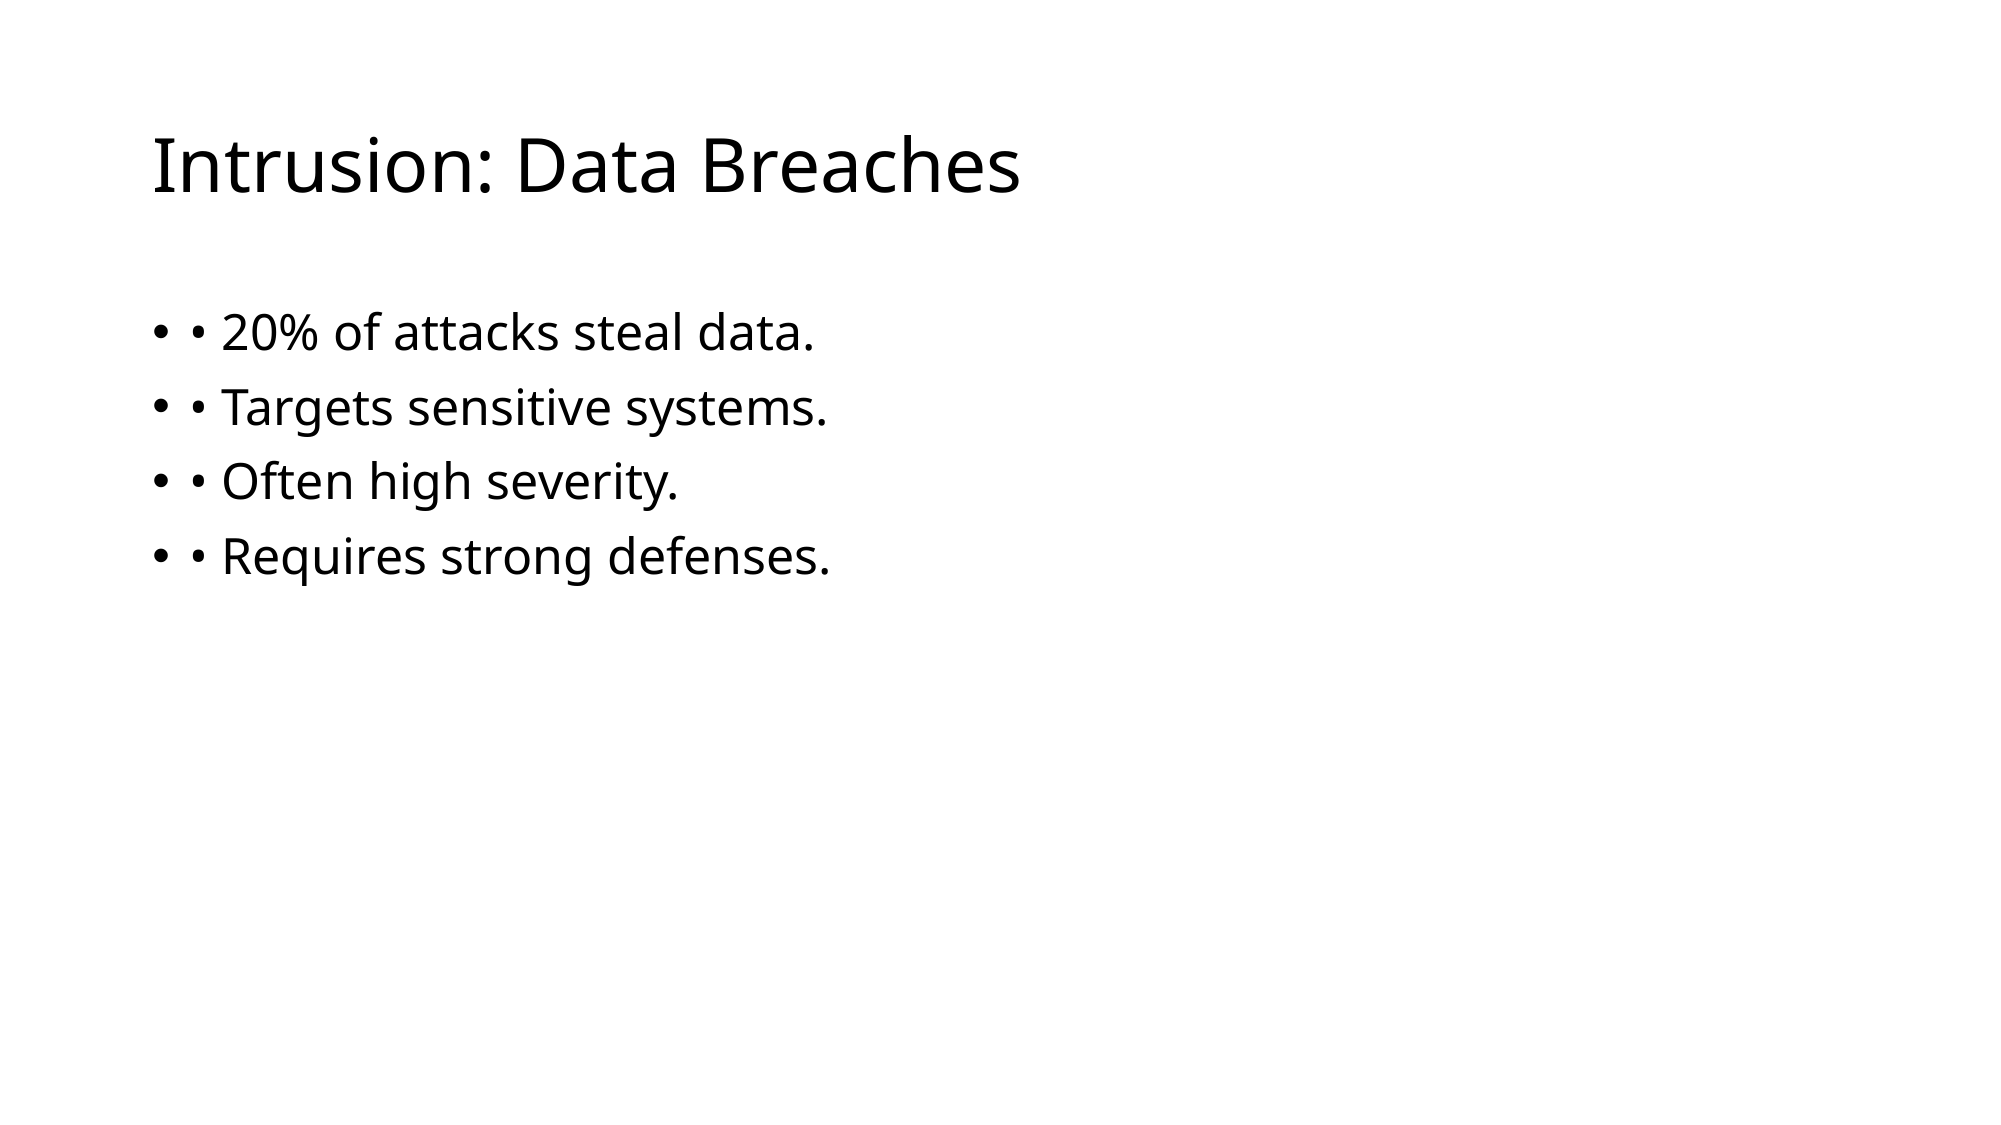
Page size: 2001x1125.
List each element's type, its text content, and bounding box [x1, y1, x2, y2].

list • 20% of attacks steal data. • Targets sensitive systems. • Often high severity. • Requires strong defenses. [137, 299, 1863, 1014]
title Intrusion: Data Breaches [137, 59, 1863, 278]
